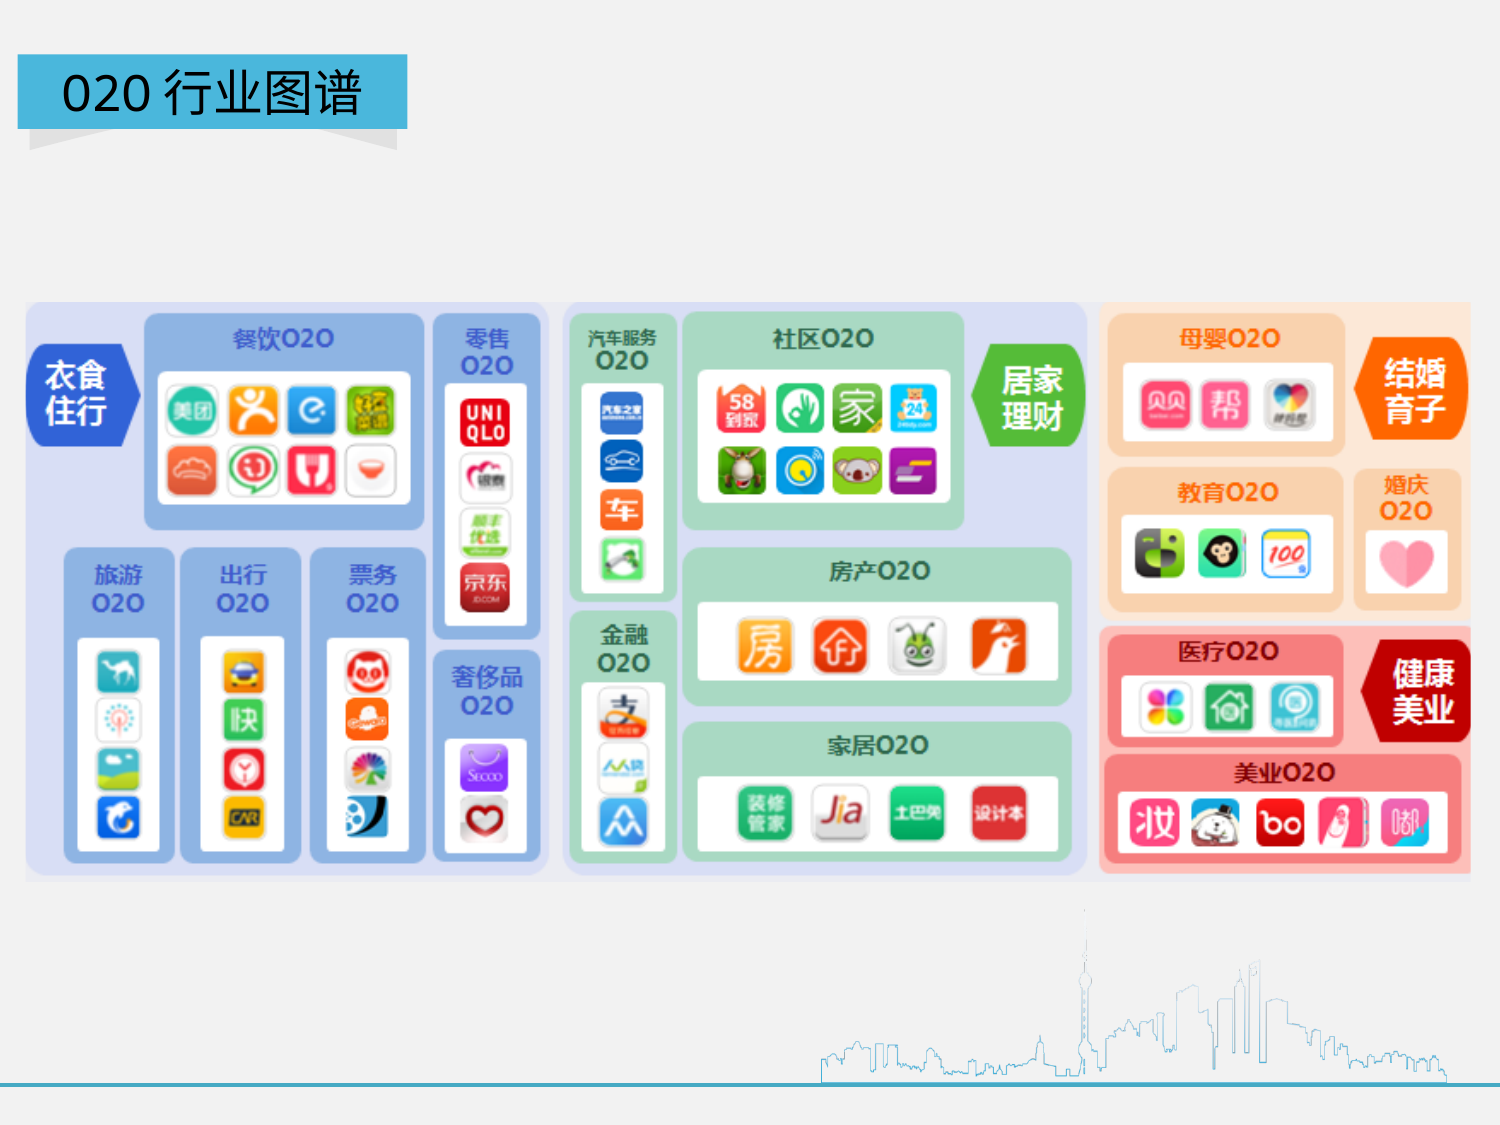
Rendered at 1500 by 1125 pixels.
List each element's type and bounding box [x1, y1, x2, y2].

picture [821, 909, 1447, 1083]
picture [25, 302, 1471, 882]
